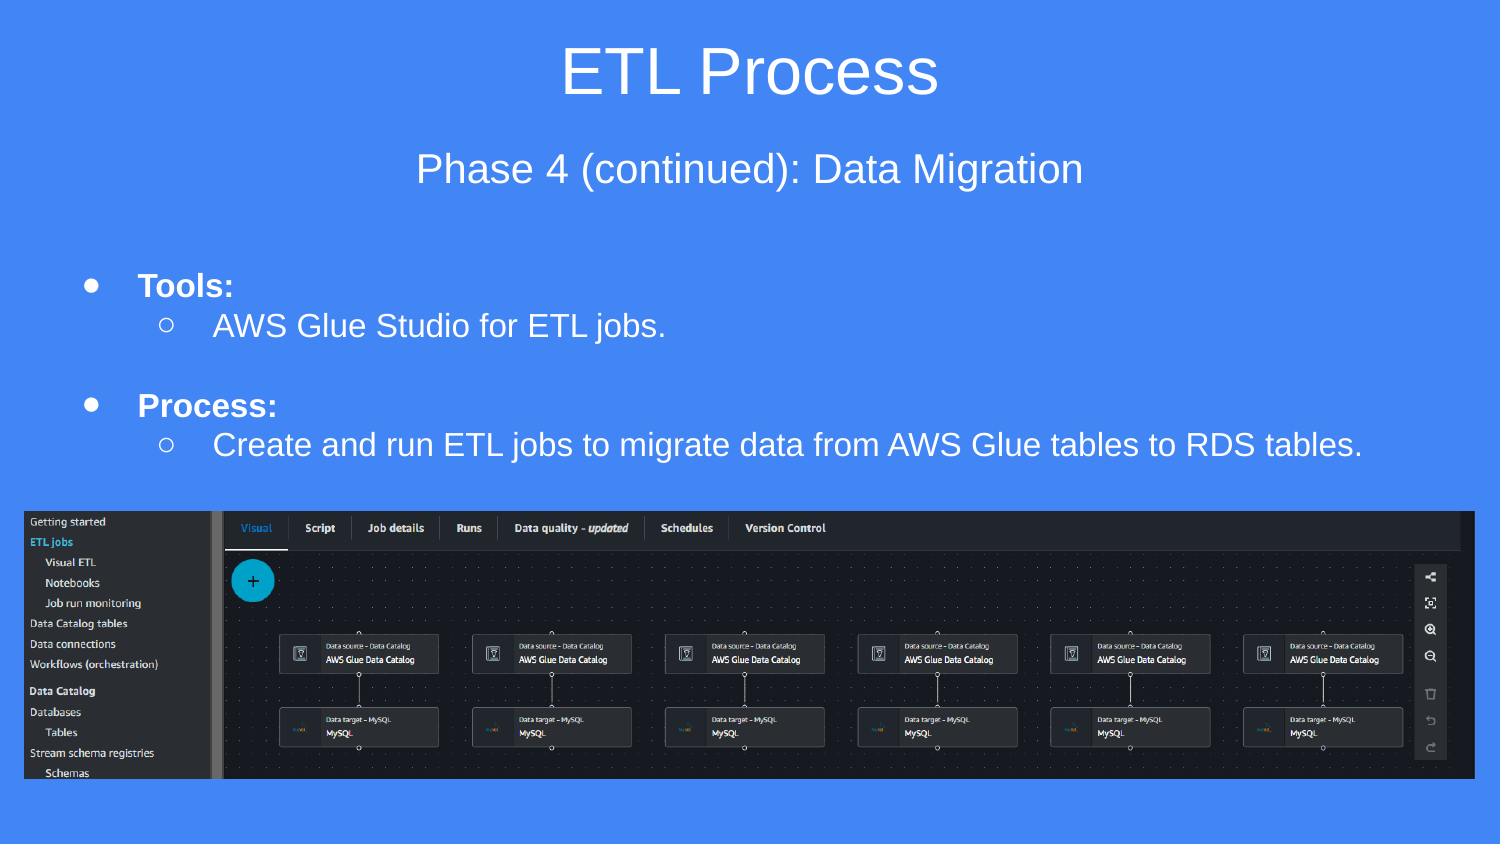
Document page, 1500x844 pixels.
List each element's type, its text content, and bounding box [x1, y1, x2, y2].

title ETL Process [51, 9, 1449, 123]
text_box Tools: AWS Glue Studio for ETL jobs. Process: Create and run ETL jobs to migrate data from AWS Glue tables to RDS tables. [47, 248, 1446, 504]
picture [24, 510, 1476, 779]
subtitle Phase 4 (continued): Data Migration [51, 126, 1449, 204]
